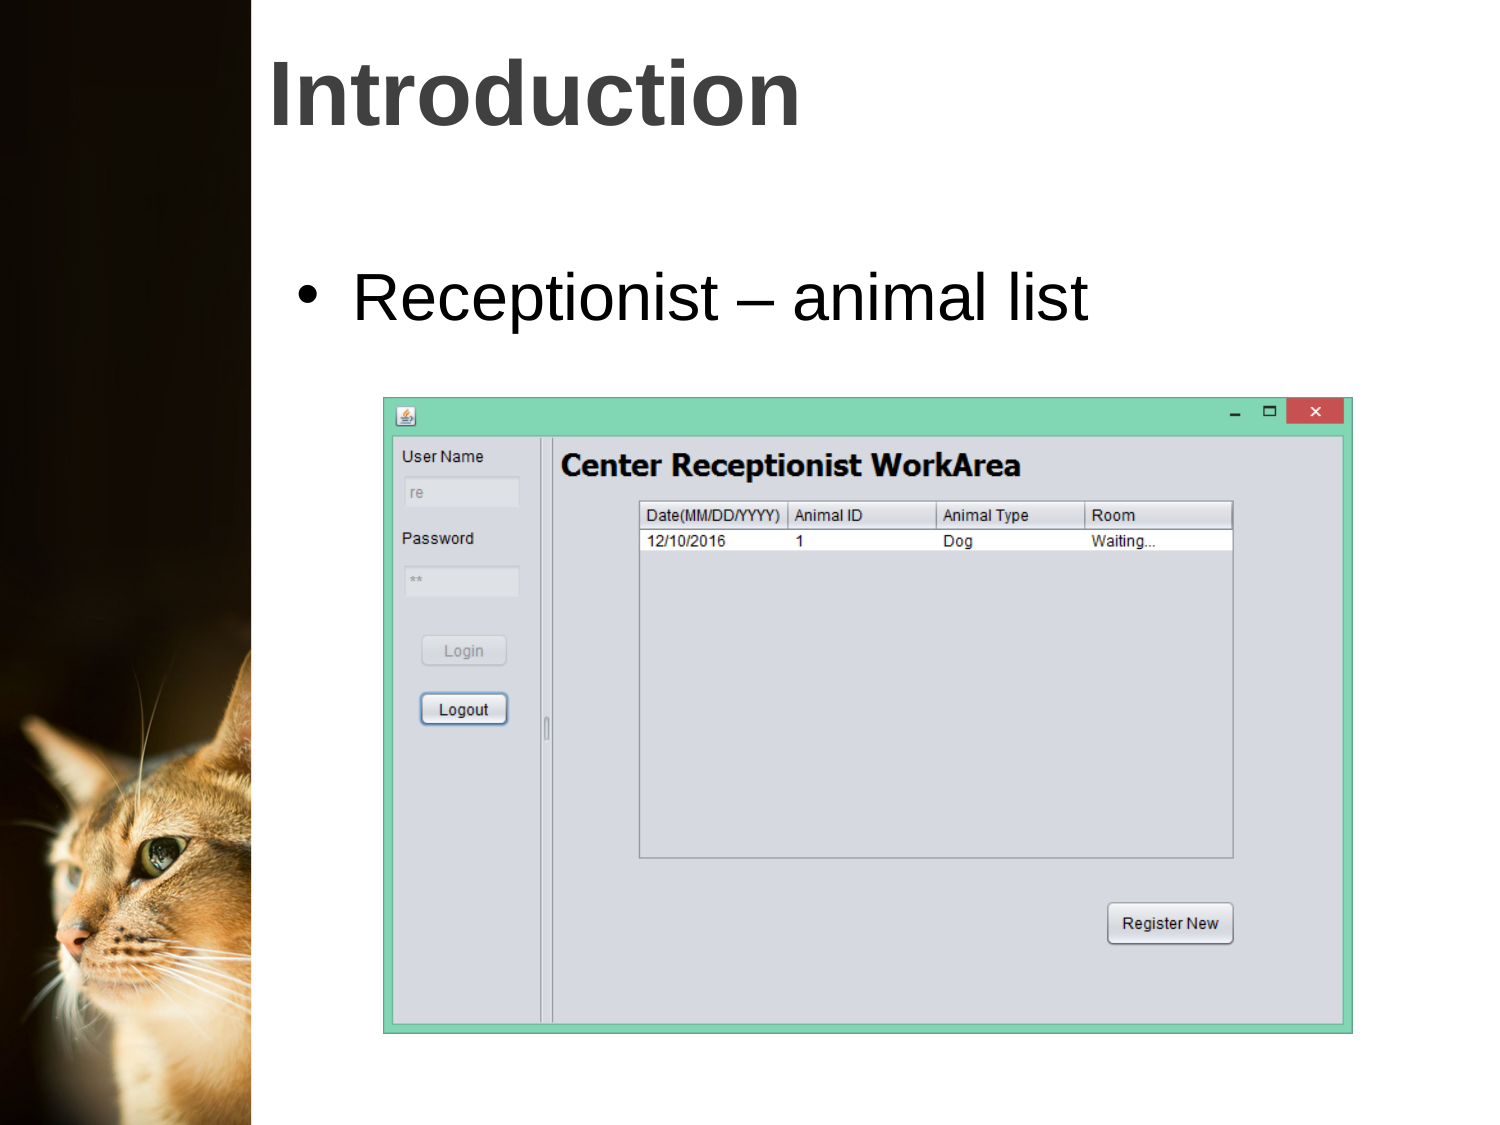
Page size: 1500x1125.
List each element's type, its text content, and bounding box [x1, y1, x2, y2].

list Receptionist – animal list [281, 246, 1457, 1067]
picture [0, 0, 1500, 1125]
title Introduction [253, 2, 1500, 176]
